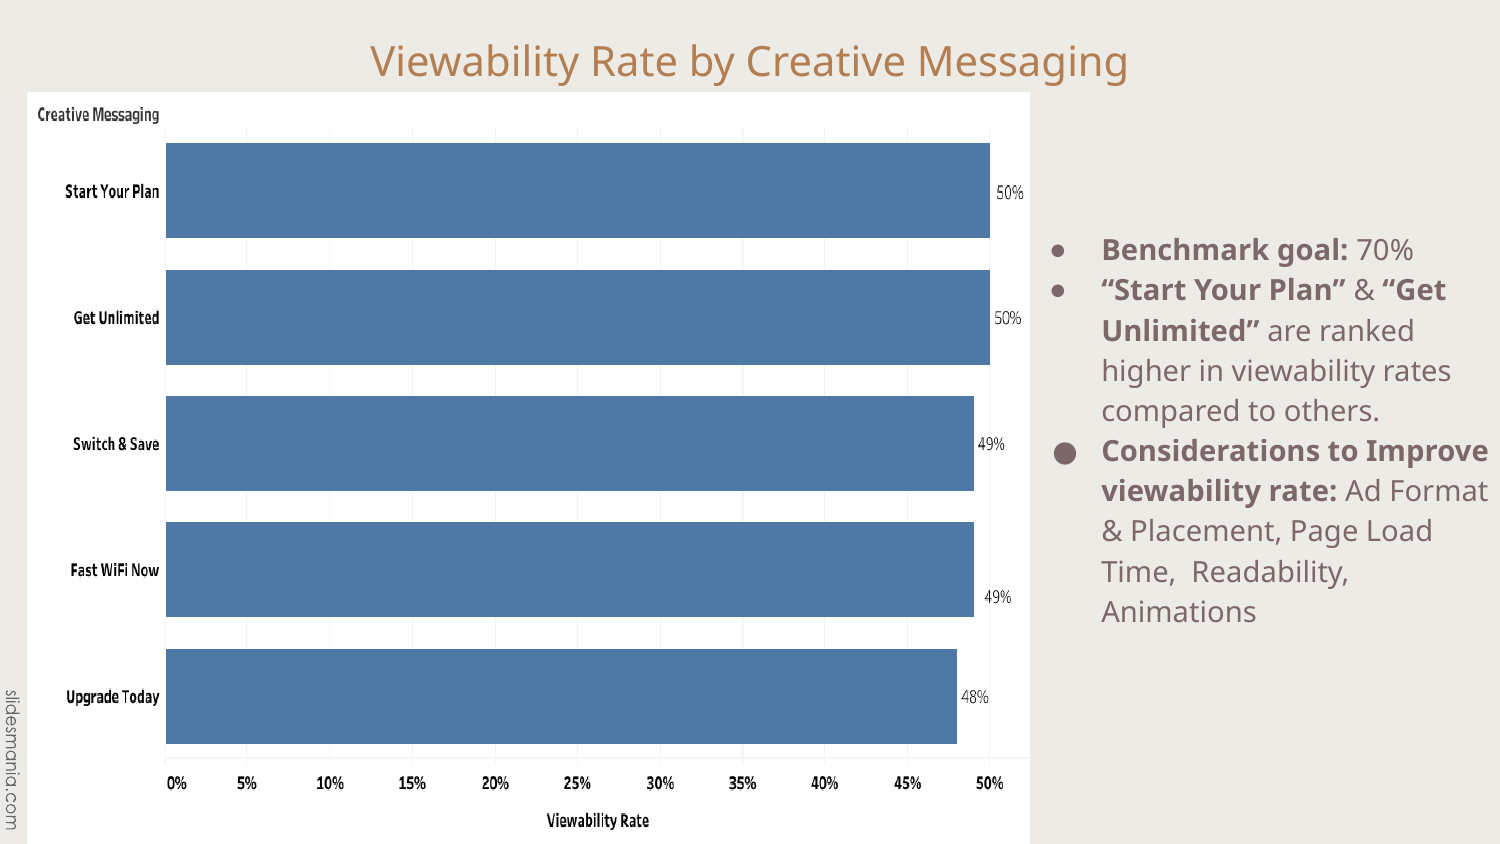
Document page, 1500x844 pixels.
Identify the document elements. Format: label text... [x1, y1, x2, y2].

picture [27, 92, 1031, 844]
text_box Viewability Rate by Creative Messaging [82, 20, 1418, 101]
text_box Benchmark goal: 70% “Start Your Plan” & “Get Unlimited” are ranked higher in viewability rates compared to others. Considerations to Improve viewability rate: Ad Format & Placement, Page Load Time, Readability, Animations [1035, 211, 1500, 643]
